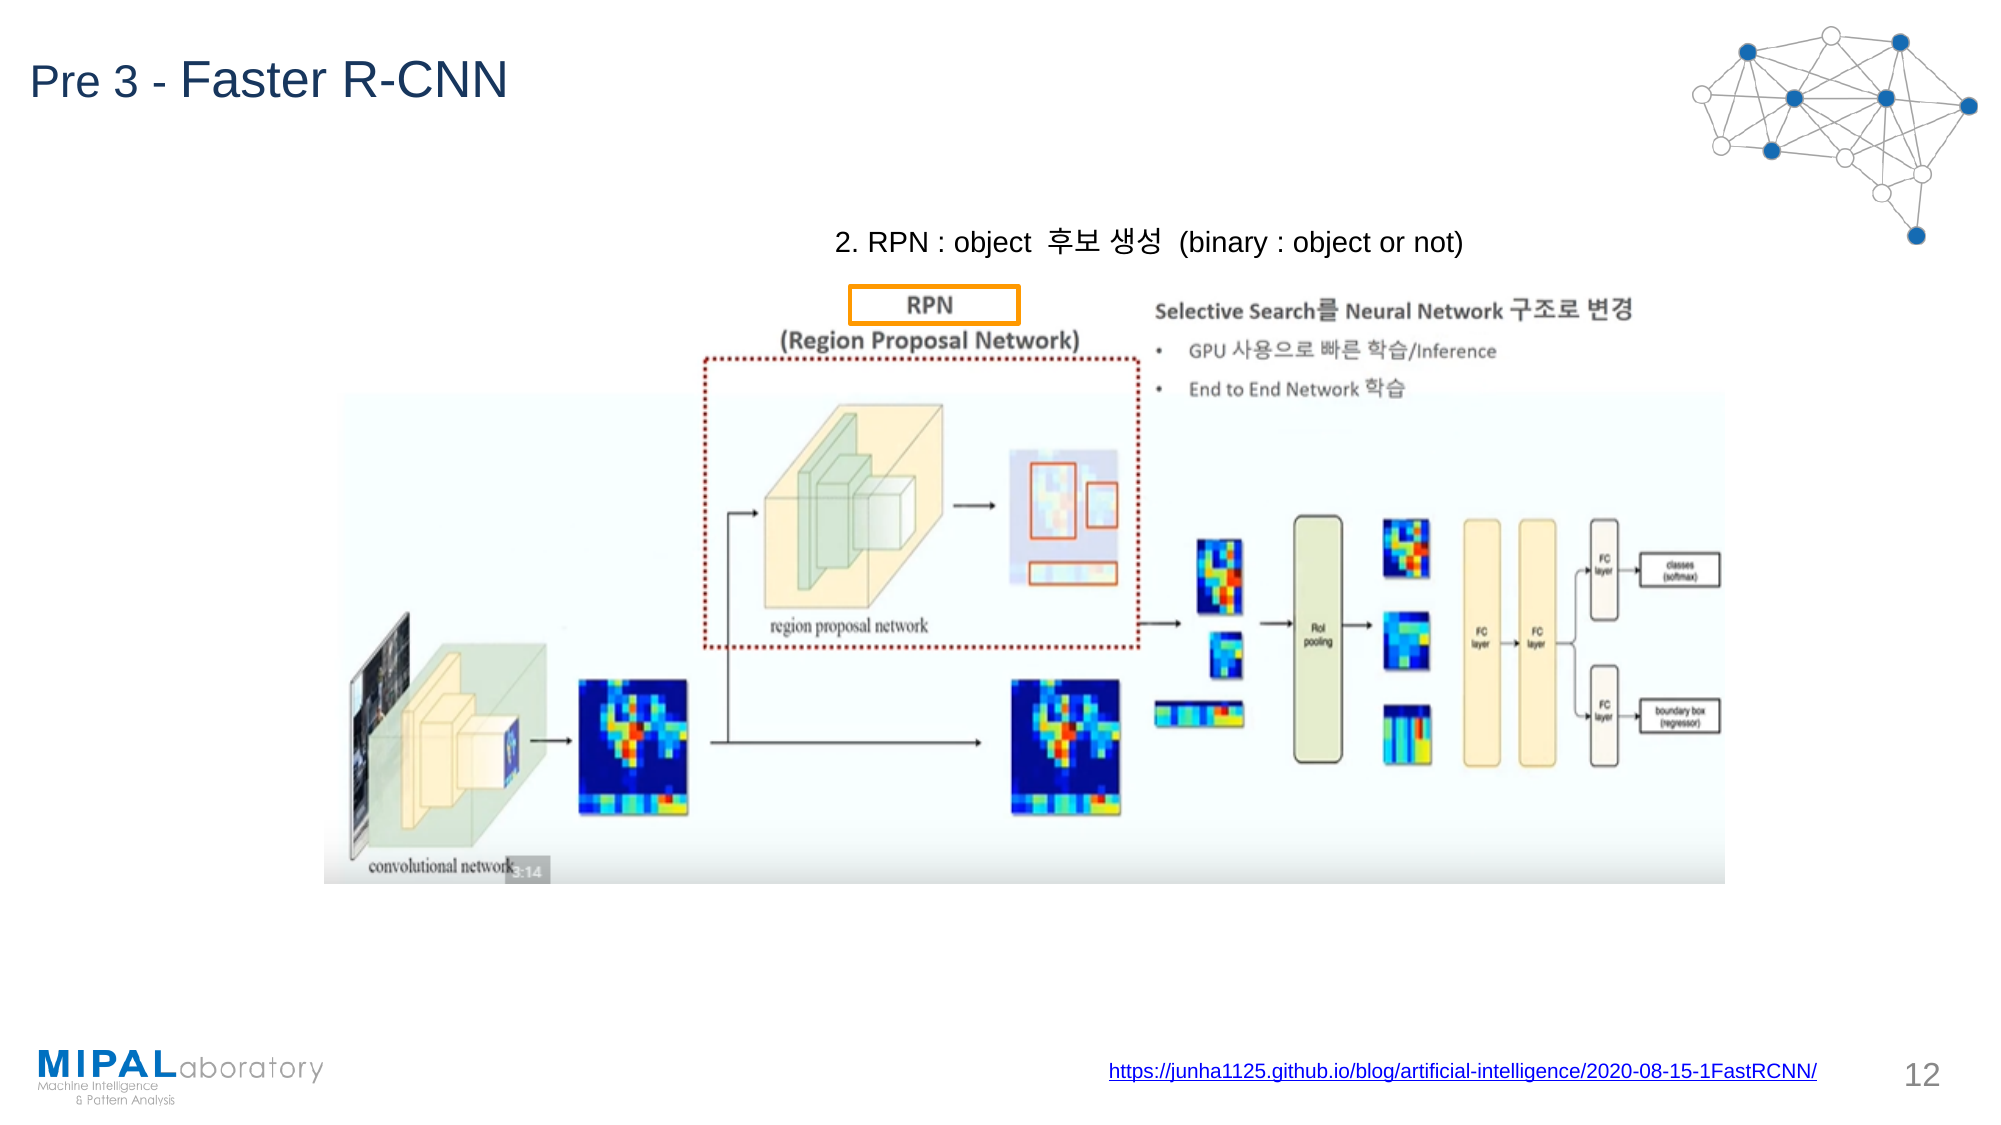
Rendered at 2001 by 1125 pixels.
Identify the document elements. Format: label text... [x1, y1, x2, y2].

title Pre 3 - Faster R-CNN [9, 13, 1810, 140]
picture [1692, 26, 1978, 245]
text_box 2. RPN : object 후보 생성 (binary : object or not) [820, 208, 1550, 274]
slide_number ‹#› [1494, 1042, 1961, 1103]
picture [324, 291, 1726, 884]
picture [38, 1050, 323, 1106]
text_box https://junha1125.github.io/blog/artificial-intelligence/2020-08-15-1FastRCNN/ [1093, 1044, 1869, 1095]
